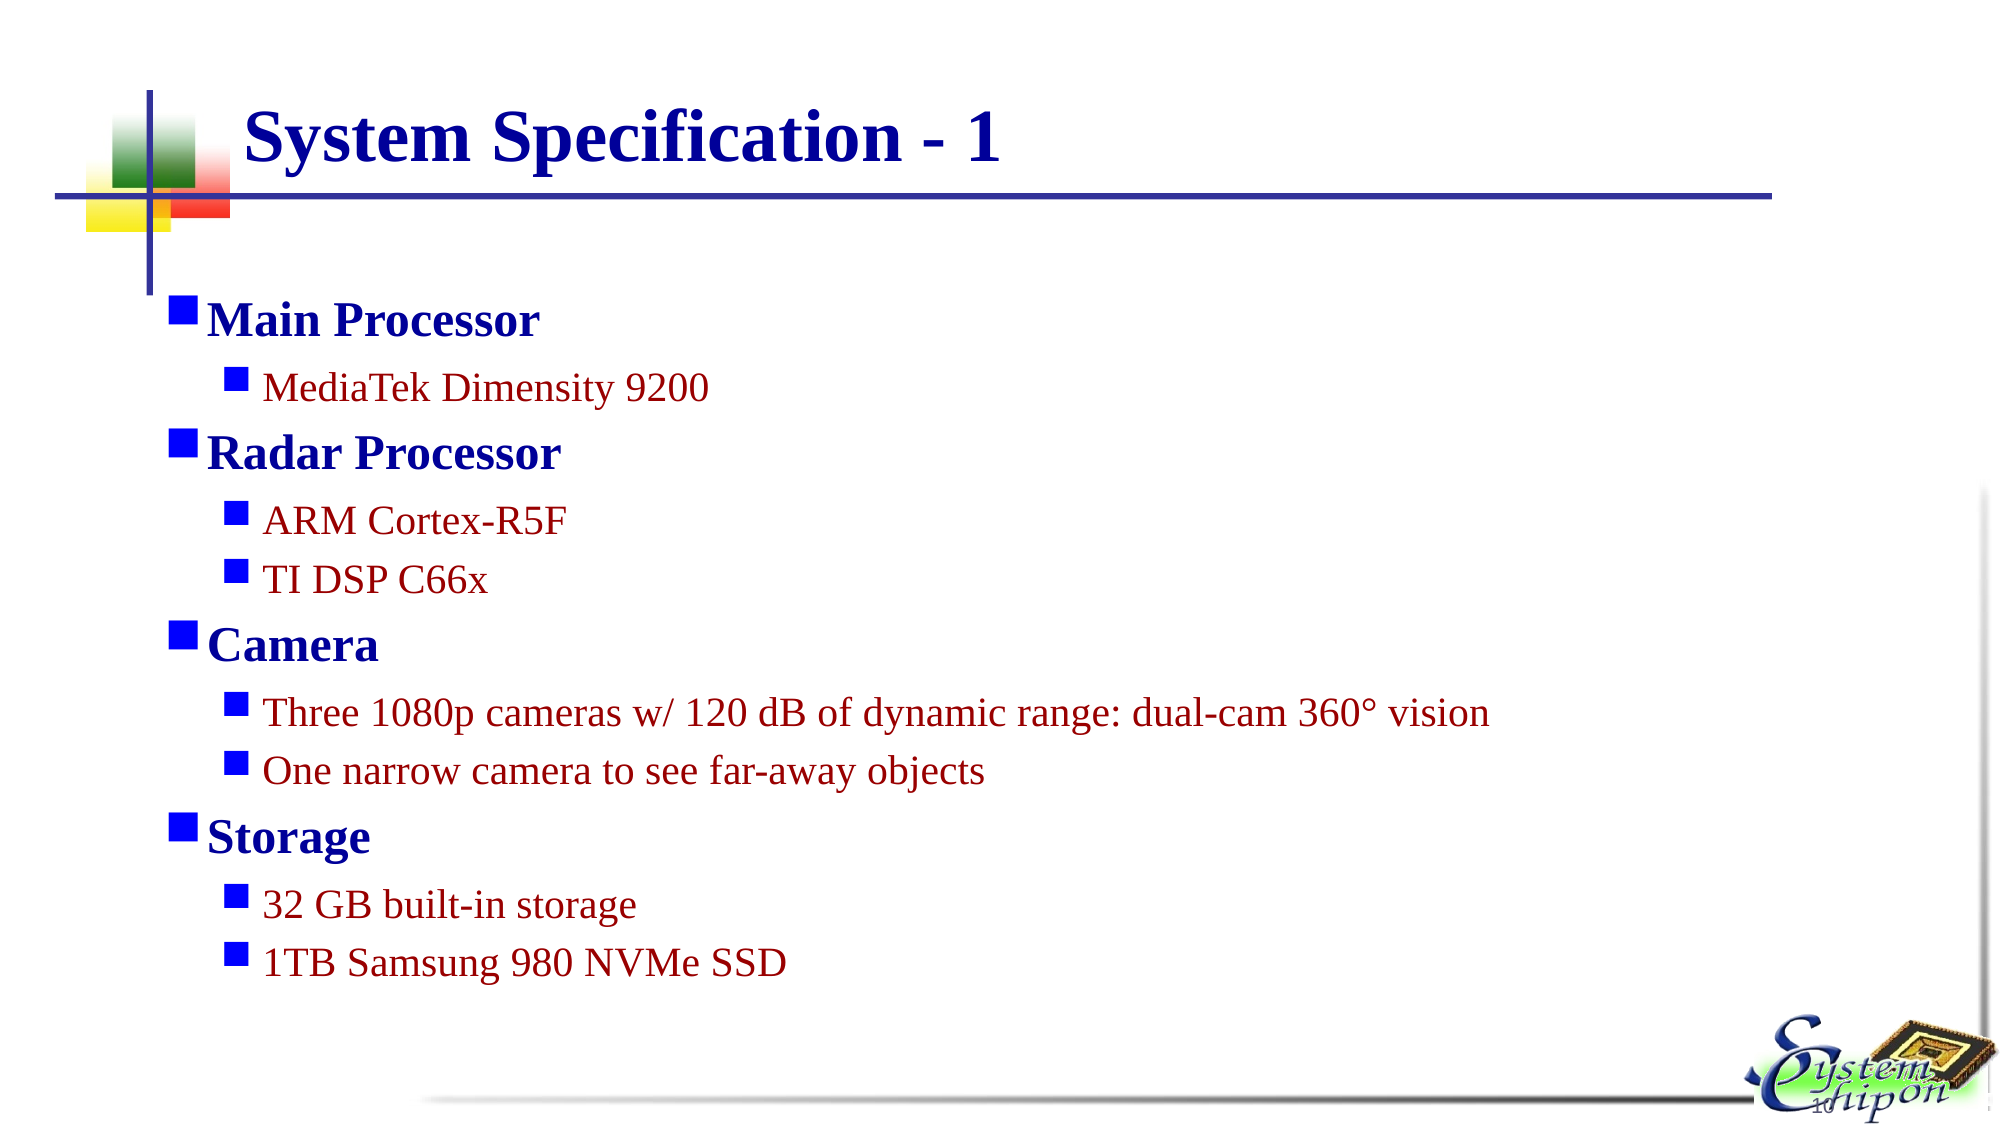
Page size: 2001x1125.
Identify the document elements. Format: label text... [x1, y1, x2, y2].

slide_number 10 [1433, 1049, 1851, 1125]
picture [153, 200, 230, 232]
picture [1740, 479, 2000, 1125]
picture [86, 113, 146, 193]
list Main Processor MediaTek Dimensity 9200 Radar Processor ARM Cortex-R5F TI DSP C66x Camera Three 1080p cameras w/ 120 dB of dynamic range: dual-cam 360° vision One narrow camera to see far-away objects Storage 32 GB built-in storage 1TB Samsung 980 NVMe SSD [149, 278, 1850, 1025]
picture [153, 113, 228, 193]
picture [409, 1093, 1433, 1106]
title System Specification - 1 [228, 54, 1850, 209]
picture [86, 200, 146, 232]
